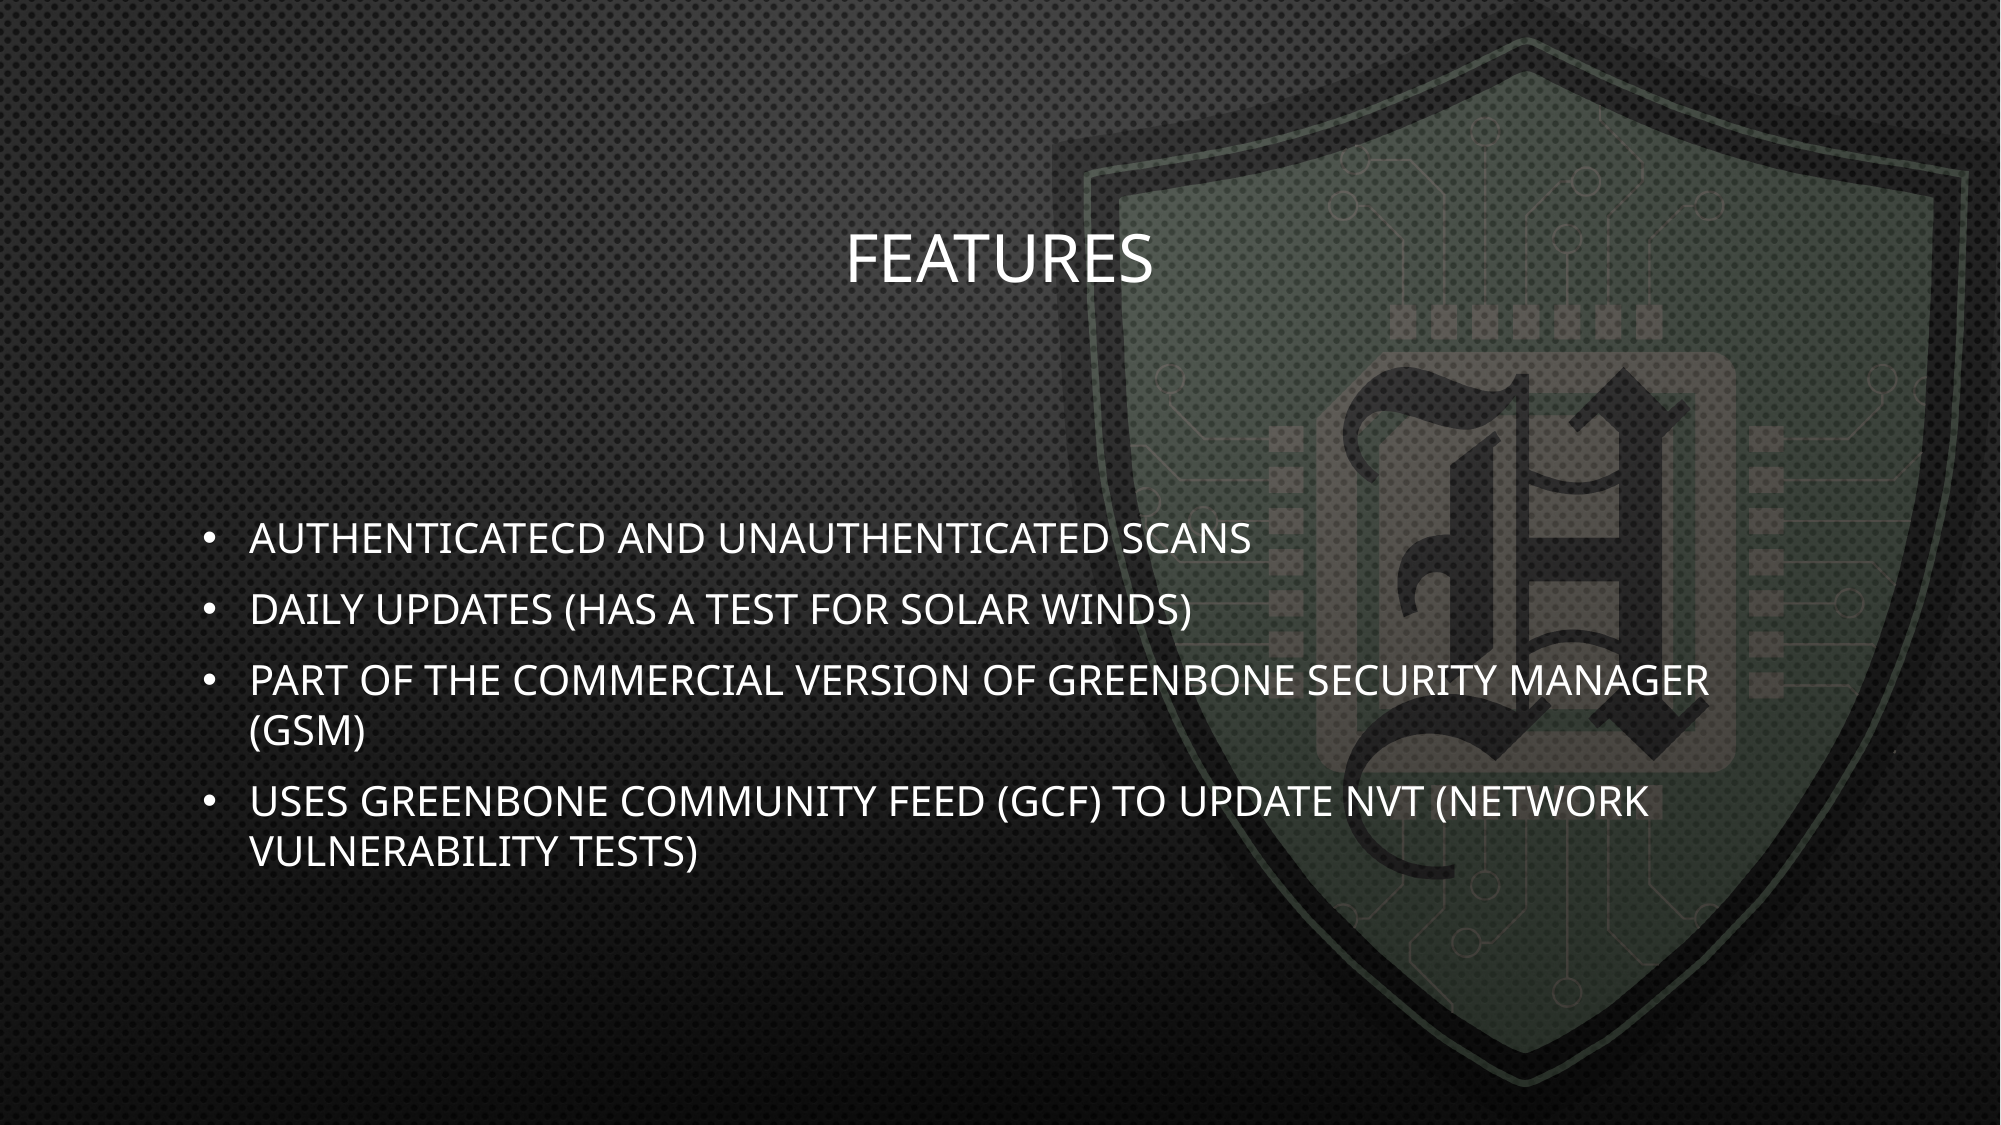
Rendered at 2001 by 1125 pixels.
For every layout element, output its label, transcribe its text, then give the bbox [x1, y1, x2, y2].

title Features [187, 99, 1813, 413]
list Authenticatecd and Unauthenticated Scans Daily updates (Has a test for Solar Winds) Part of the commercial version of Greenbone Security Manager (GSM) Uses Greenbone Community Feed (GCF) to update NVT (Network Vulnerability Tests) [187, 437, 1813, 950]
